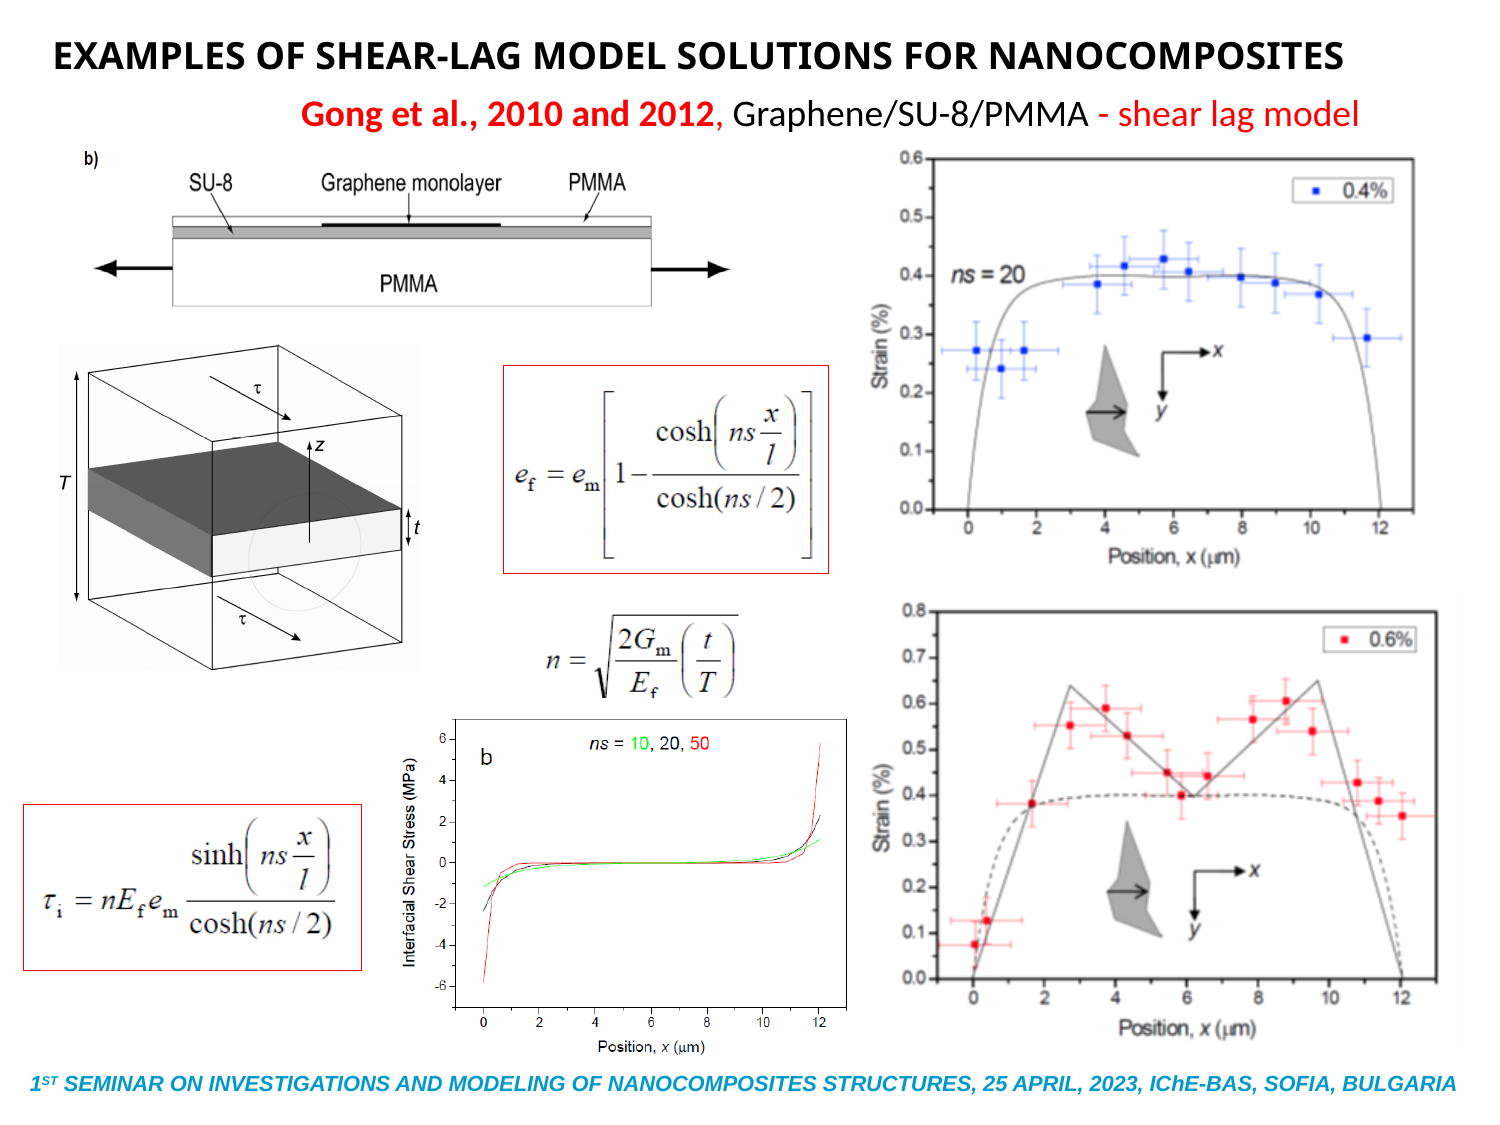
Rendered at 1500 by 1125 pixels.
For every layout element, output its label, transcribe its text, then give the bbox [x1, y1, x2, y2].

picture [50, 144, 751, 675]
picture [23, 804, 362, 971]
text_box Gong et al., 2010 and 2012, Graphene/SU-8/PMMA - shear lag model [286, 81, 1375, 142]
picture [377, 144, 1459, 1071]
picture [503, 365, 829, 574]
text_box 1ST SEMINAR ON INVESTIGATIONS AND MODELING OF NANOCOMPOSITES STRUCTURES, 25 APRIL, 2023, IChE-BAS, SOFIA, BULGARIA [15, 1062, 1500, 1104]
text_box EXAMPLES OF SHEAR-LAG MODEL SOLUTIONS FOR NANOCOMPOSITES [37, 24, 1500, 85]
